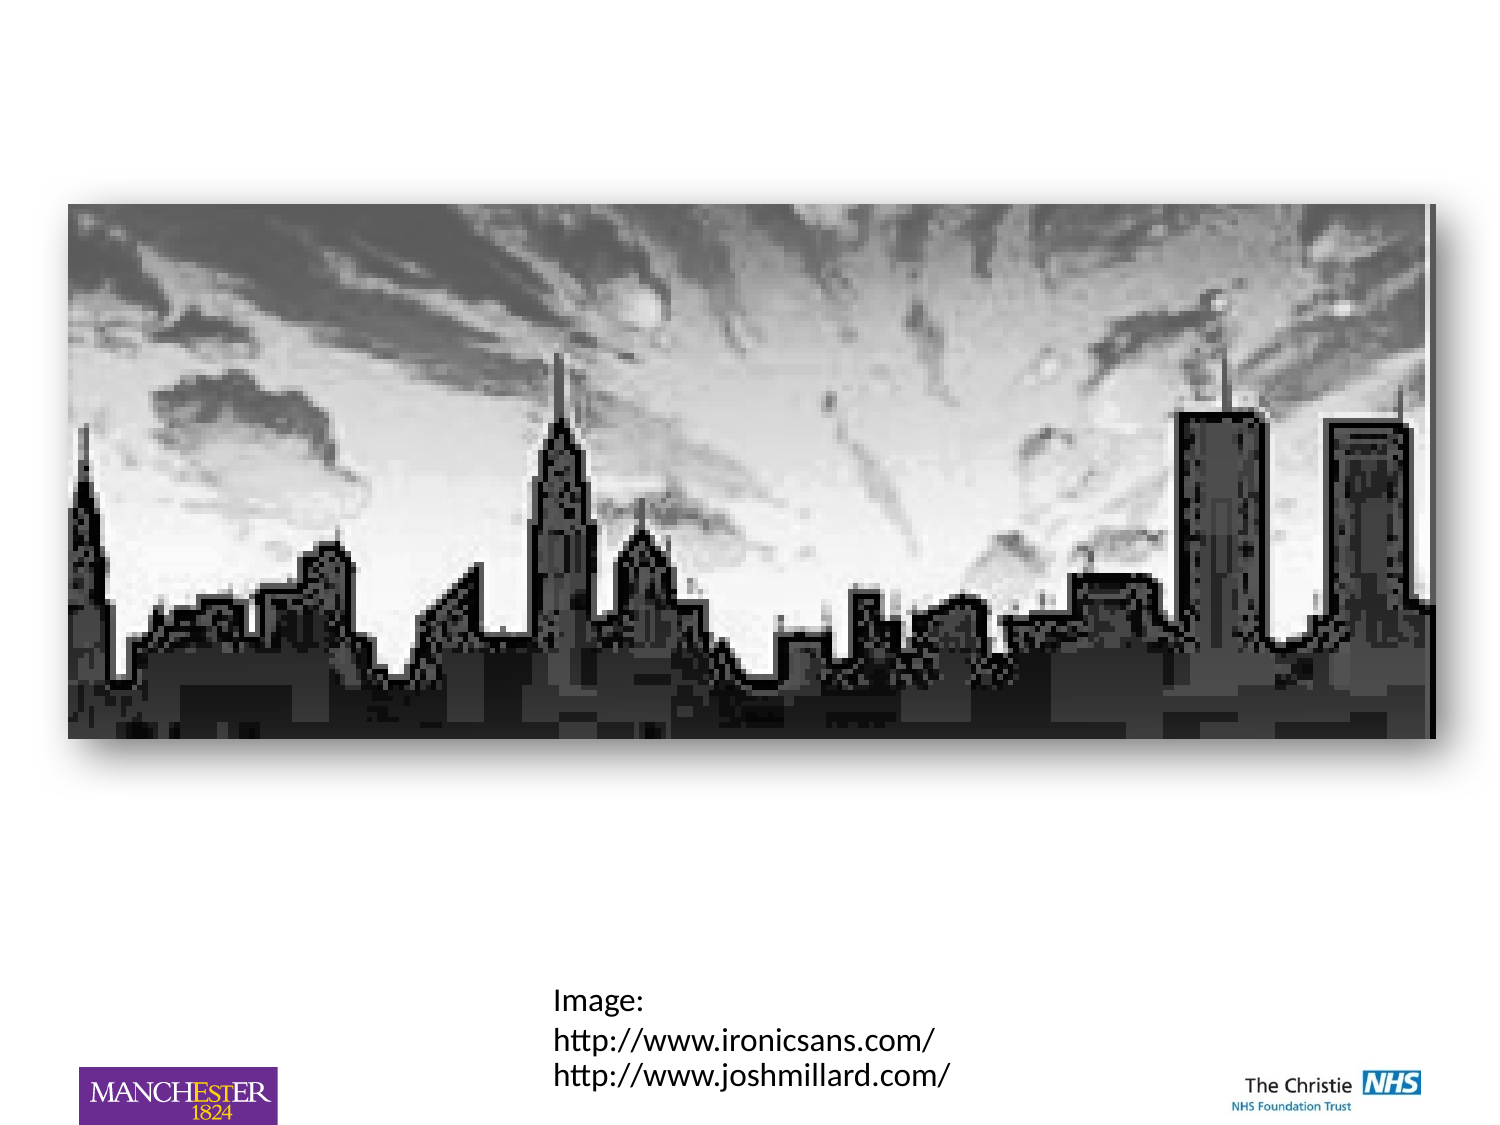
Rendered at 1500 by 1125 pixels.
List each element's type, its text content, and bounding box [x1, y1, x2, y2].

picture [68, 204, 1436, 739]
text_box Image: http://www.ironicsans.com/ [538, 970, 951, 1045]
picture [79, 1067, 278, 1125]
picture [1165, 1062, 1421, 1125]
text_box http://www.joshmillard.com/ [538, 1045, 967, 1101]
